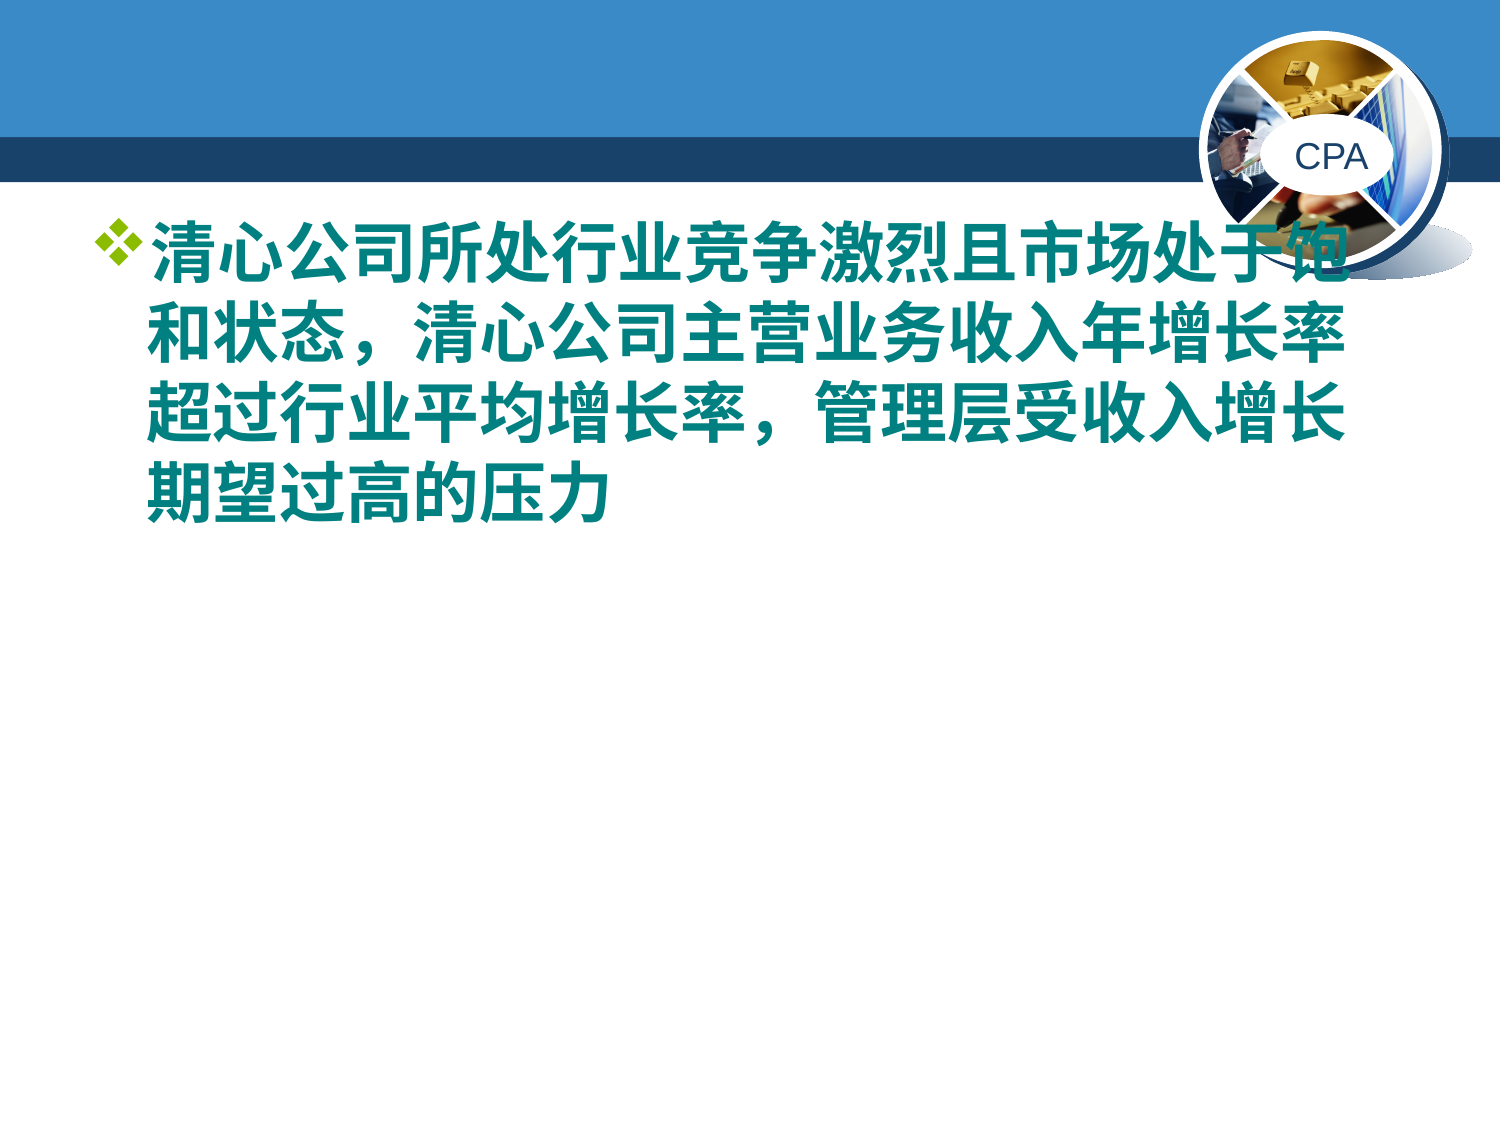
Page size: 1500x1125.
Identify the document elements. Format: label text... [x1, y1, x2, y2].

list 清心公司所处行业竞争激烈且市场处于饱和状态，清心公司主营业务收入年增长率超过行业平均增长率，管理层受收入增长期望过高的压力 [74, 203, 1426, 1065]
picture [1267, 186, 1369, 203]
picture [1244, 40, 1394, 119]
picture [1354, 73, 1433, 203]
picture [1207, 74, 1287, 203]
